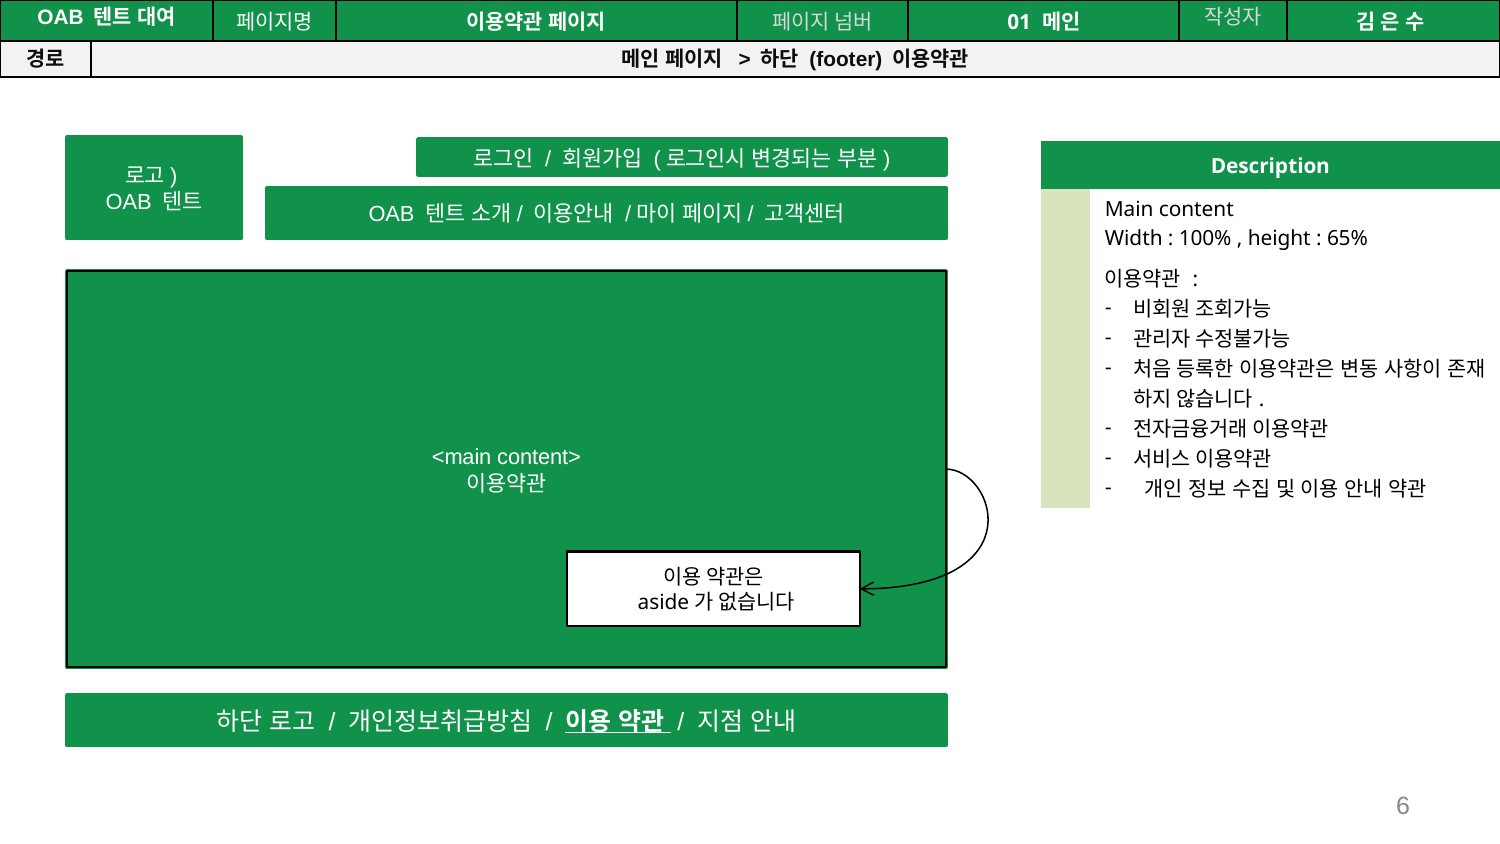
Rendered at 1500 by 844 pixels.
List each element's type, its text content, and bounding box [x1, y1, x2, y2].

table_cell 메인 페이지 > 하단 (footer) 이용약관 [92, 42, 1499, 76]
table_header 작성자 [1180, 1, 1286, 40]
table_header 이용약관 페이지 [337, 1, 736, 40]
table_cell [1041, 257, 1090, 508]
table_cell 경로 [1, 42, 90, 76]
table_header 01 메인 [909, 1, 1178, 40]
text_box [66, 137, 947, 746]
table_cell Main content Width : 100% , height : 65% [1090, 189, 1500, 257]
table_header OAB 텐트 대여 [1, 1, 212, 40]
table_cell [1041, 189, 1090, 257]
table_cell 이용약관 : 비회원 조회가능 관리자 수정불가능 처음 등록한 이용약관은 변동 사항이 존재 하지 않습니다. 전자금융거래 이용약관 서비스 이용약관 개인 정보 수집 및 이용 안내 약관 [1090, 257, 1500, 508]
table_header 페이지 넘버 [738, 1, 907, 40]
table_header 페이지명 [214, 1, 335, 40]
slide_number 6 [1074, 782, 1425, 827]
table_header Description [1041, 141, 1500, 189]
table_header 김 은 수 [1288, 1, 1499, 40]
